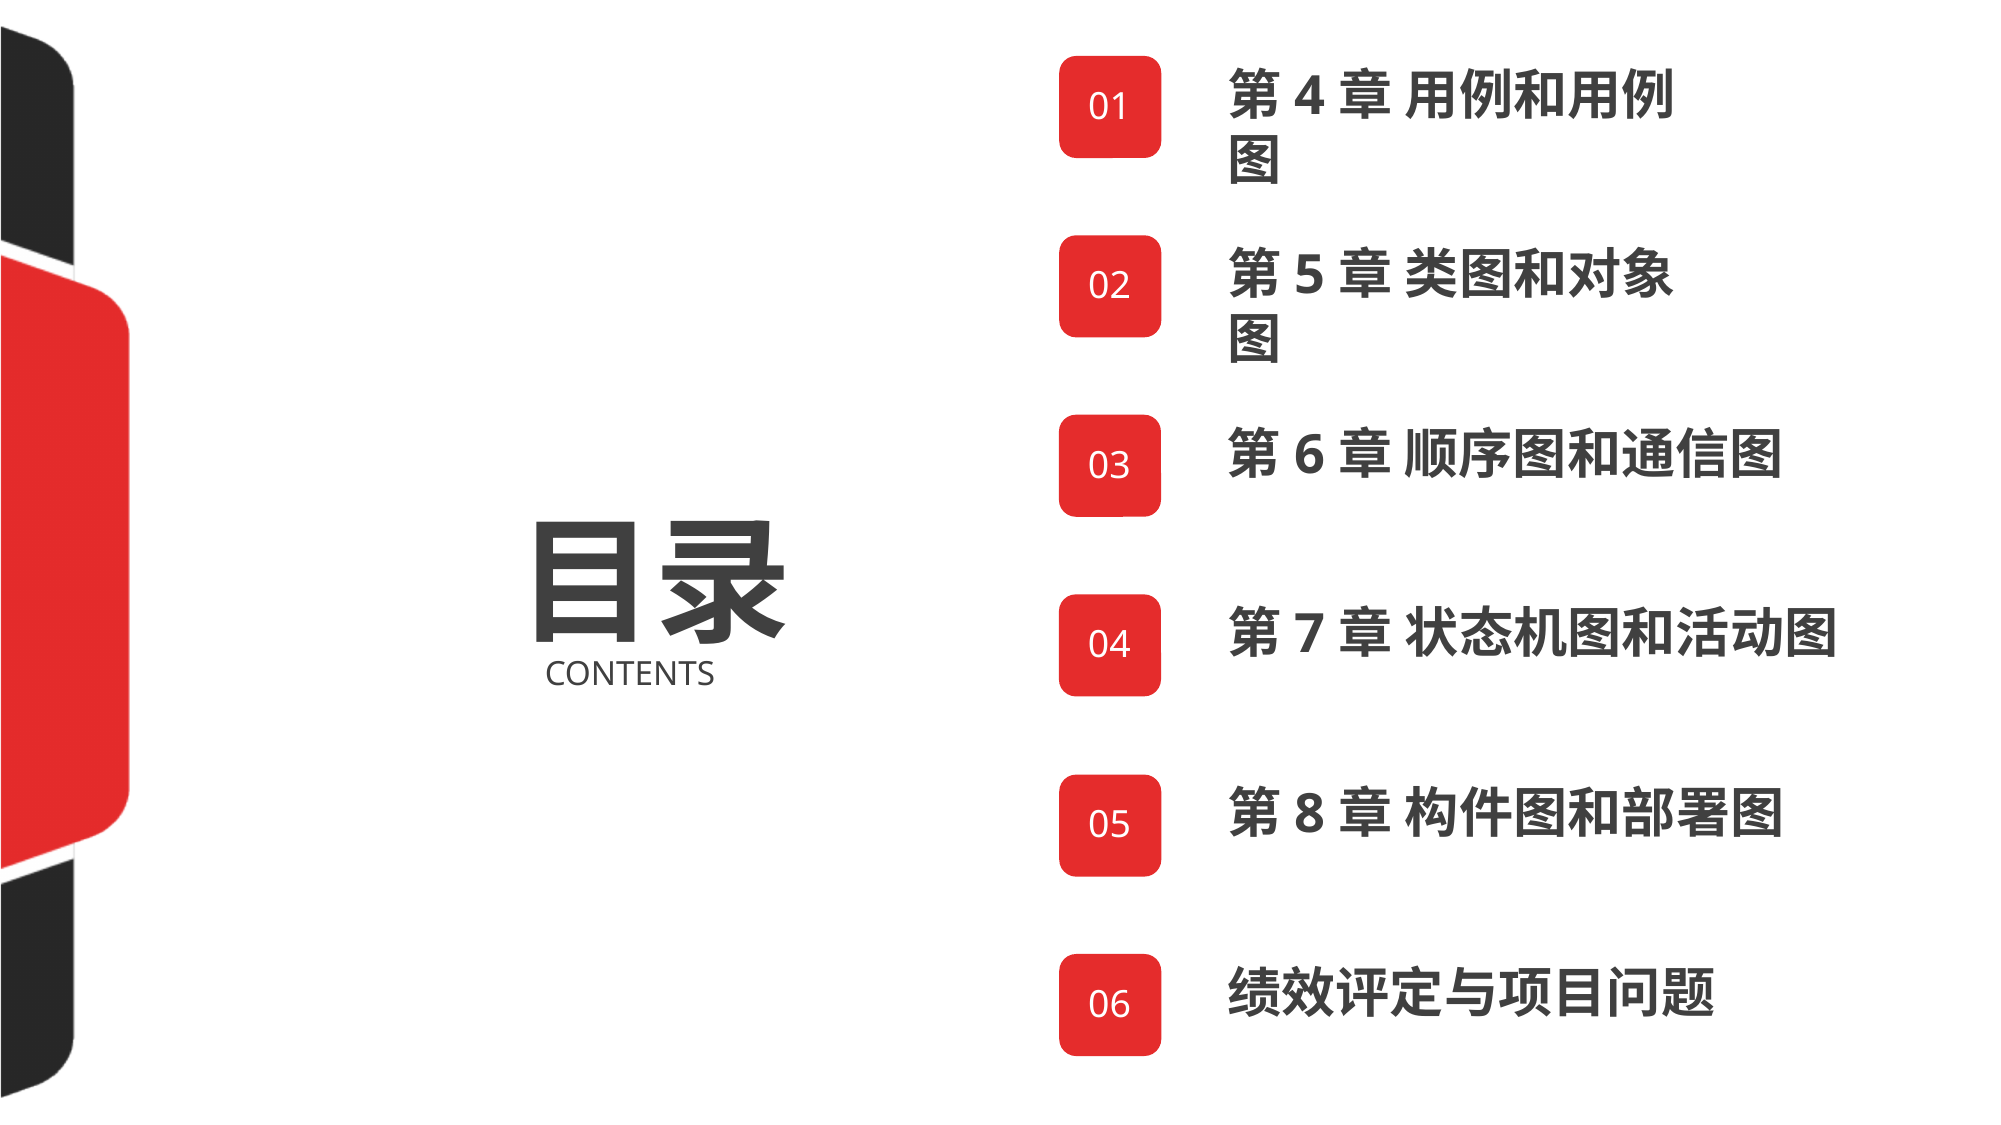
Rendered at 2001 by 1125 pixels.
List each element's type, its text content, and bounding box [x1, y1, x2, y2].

text_box 目录 [491, 453, 819, 666]
picture [0, 28, 601, 1097]
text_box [1058, 52, 2000, 697]
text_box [1059, 771, 2000, 1056]
text_box CONTENTS [530, 666, 796, 700]
